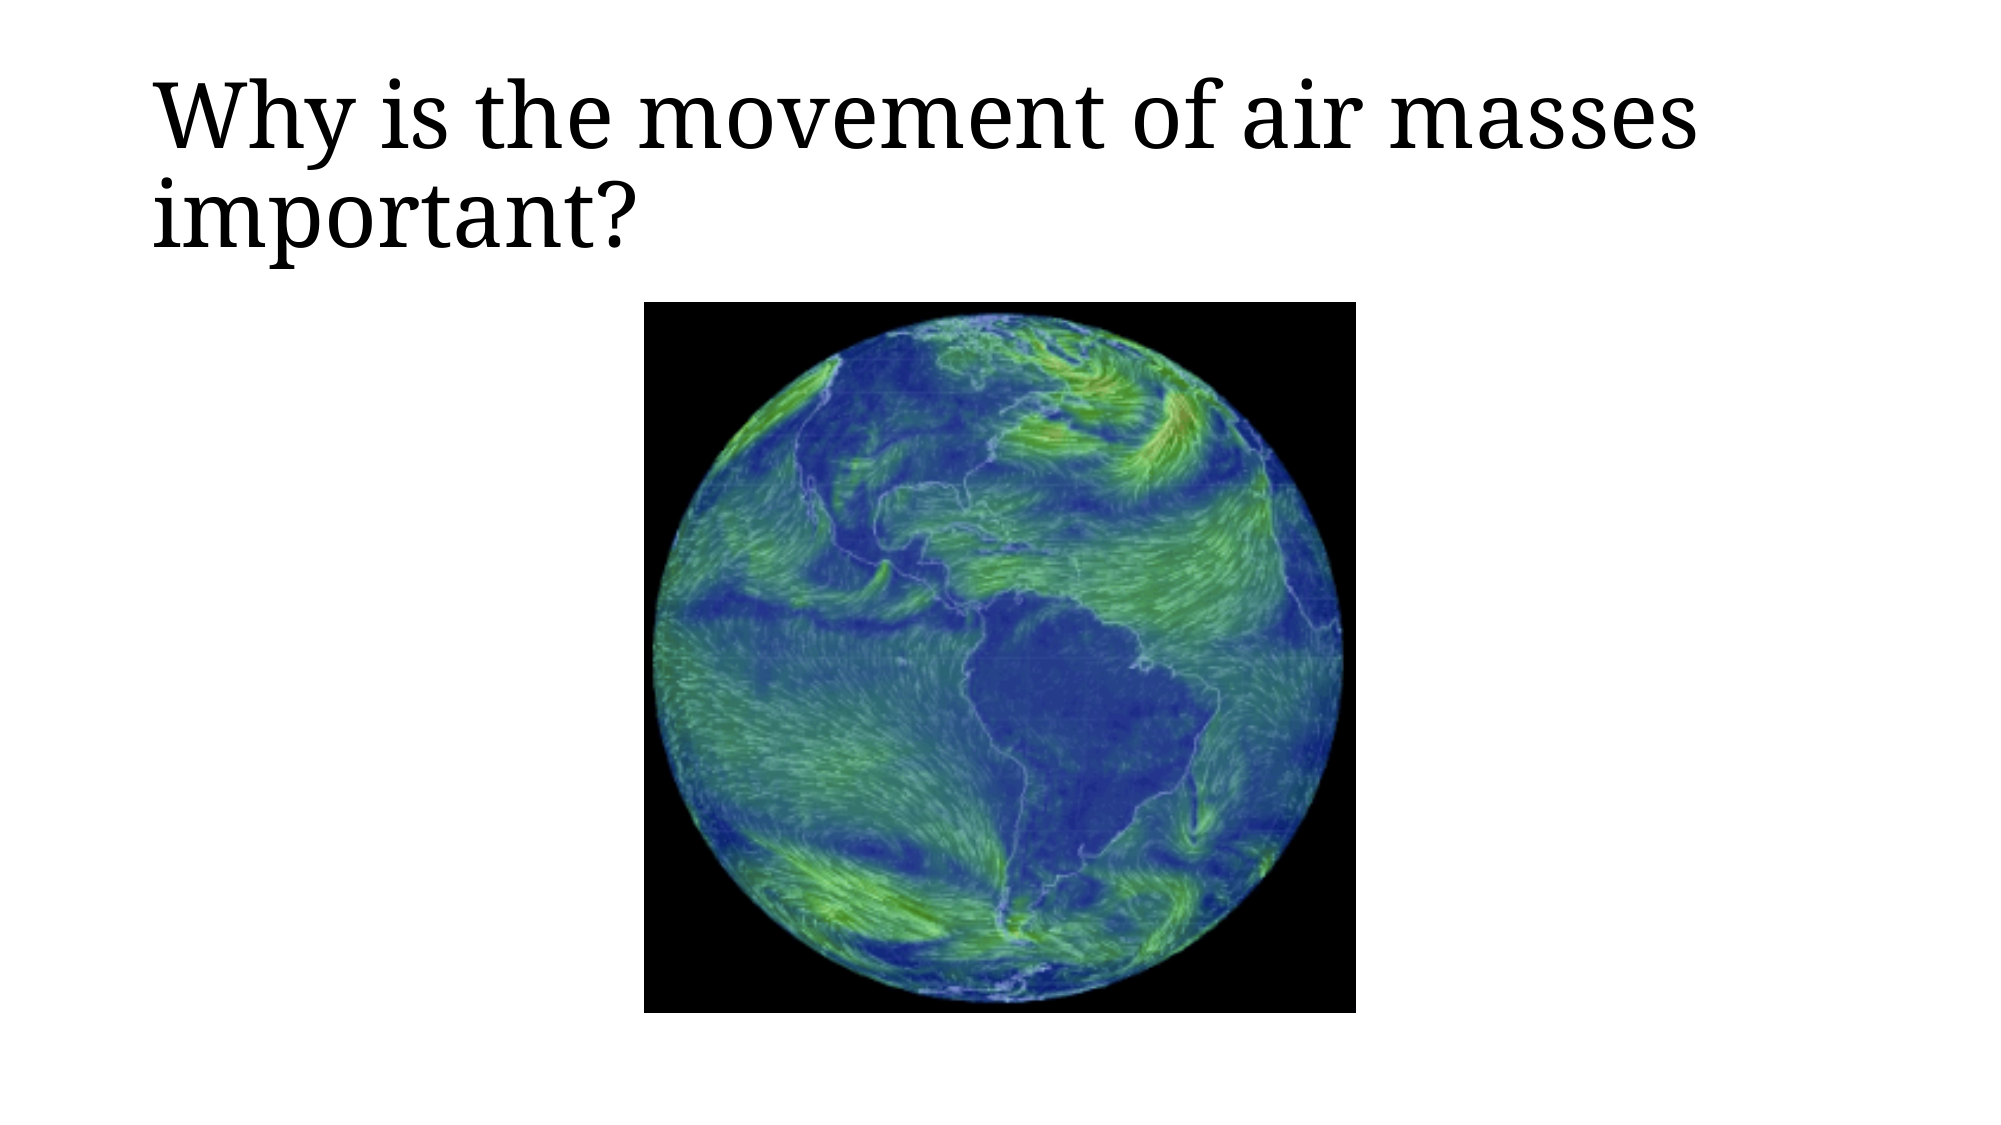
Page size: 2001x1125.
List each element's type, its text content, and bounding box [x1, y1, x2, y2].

title Why is the movement of air masses important? [137, 59, 1863, 278]
picture [644, 302, 1356, 1014]
